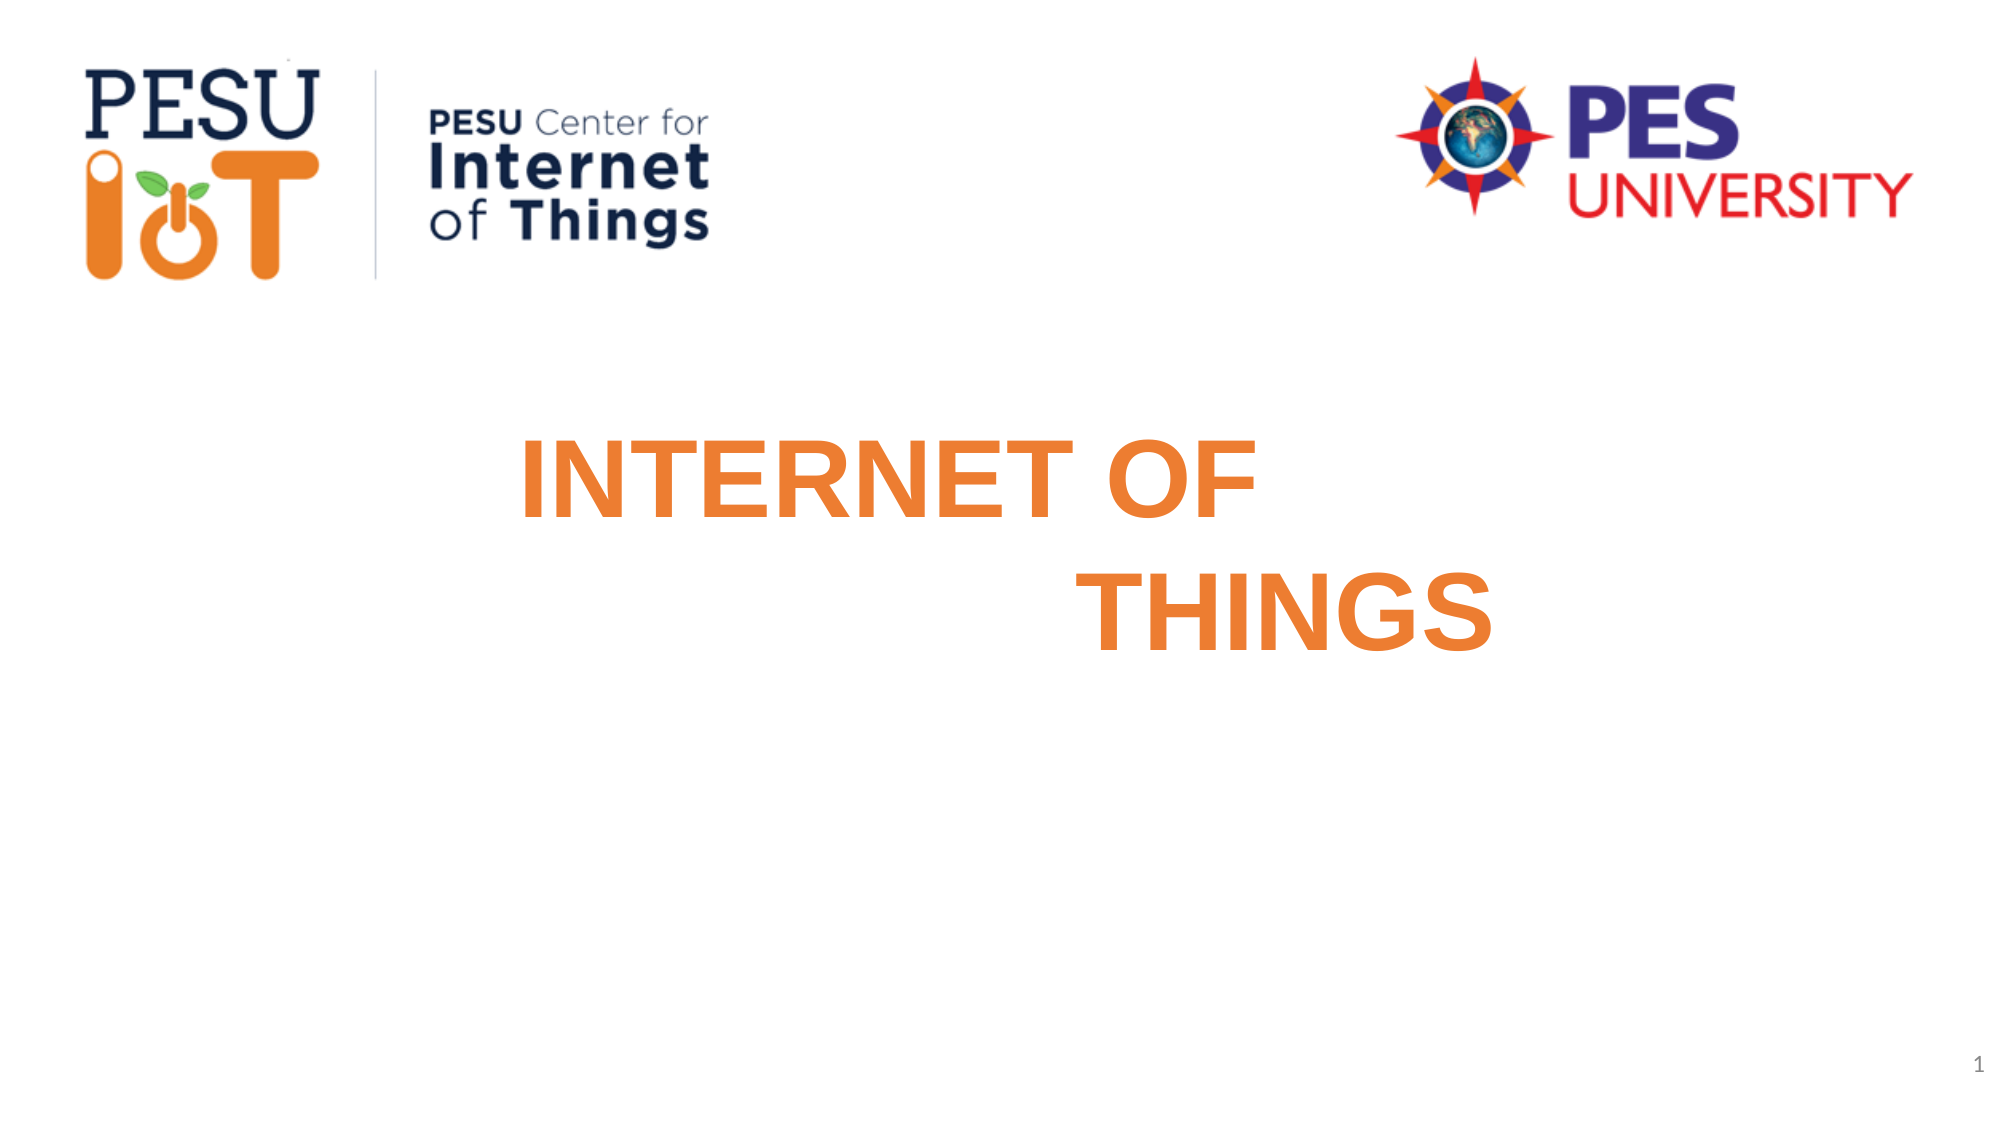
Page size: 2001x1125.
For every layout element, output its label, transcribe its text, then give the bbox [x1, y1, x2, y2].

picture [0, 0, 2000, 341]
text_box INTERNET OF THINGS [503, 391, 1585, 931]
slide_number 1 [1879, 1019, 2000, 1106]
